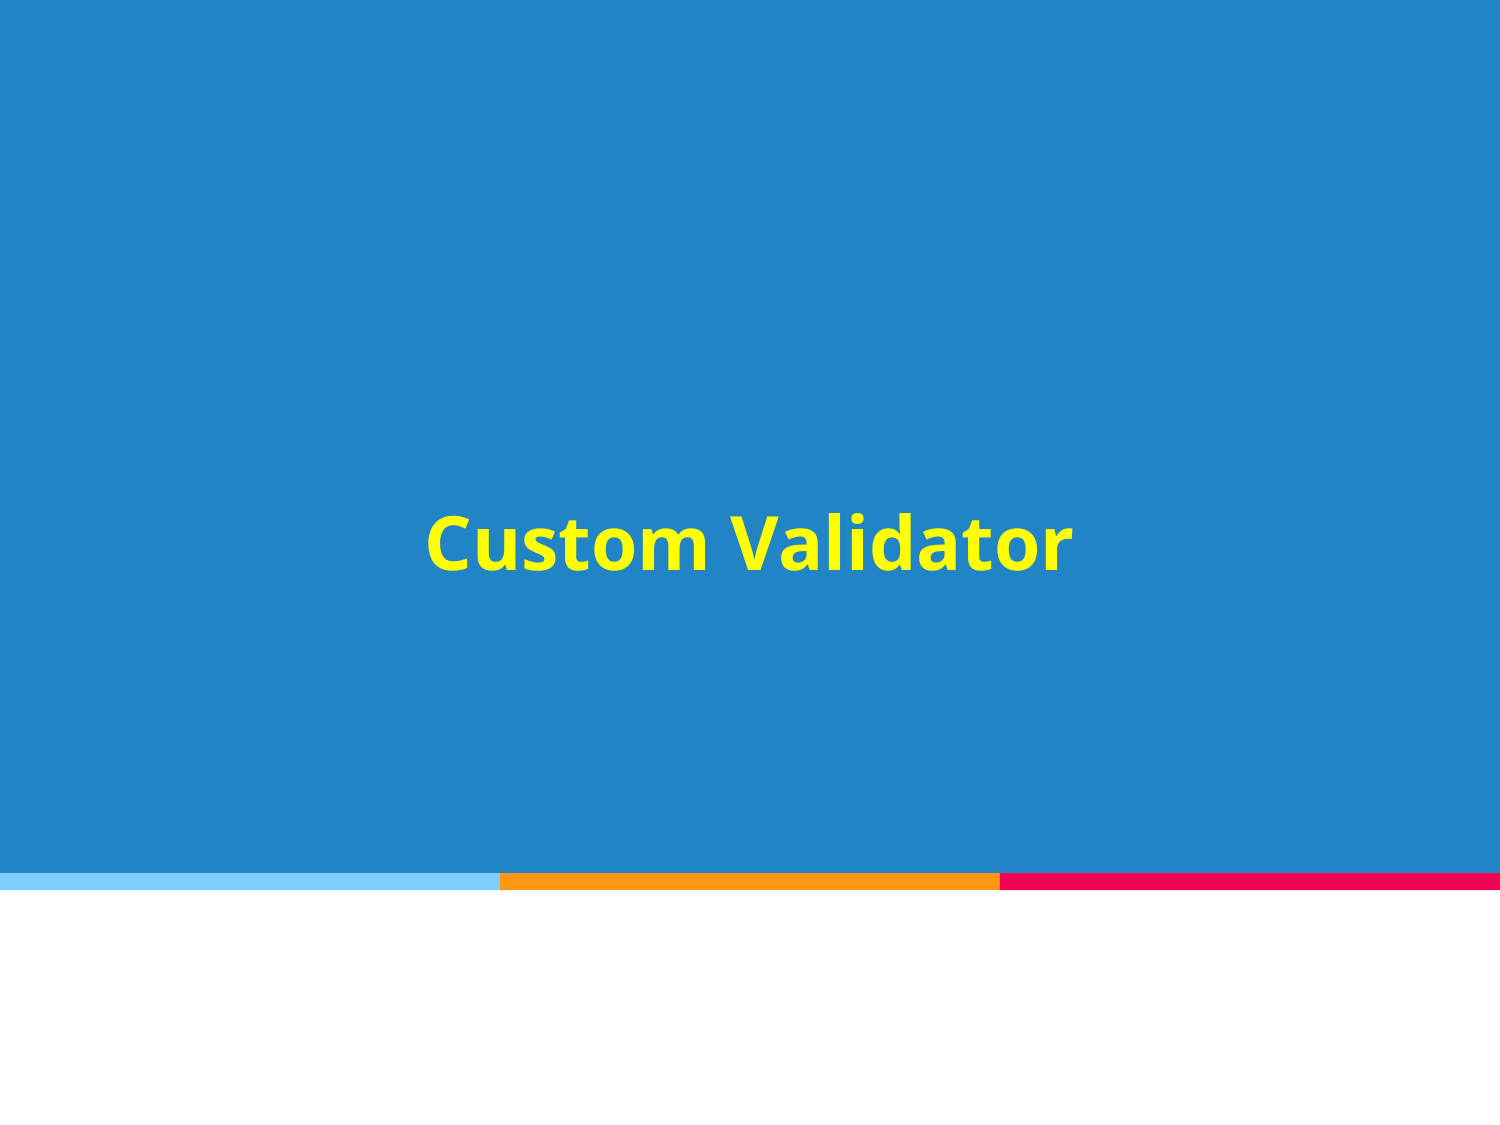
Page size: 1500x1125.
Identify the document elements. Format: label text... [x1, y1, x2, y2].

title Custom Validator [112, 346, 1388, 600]
